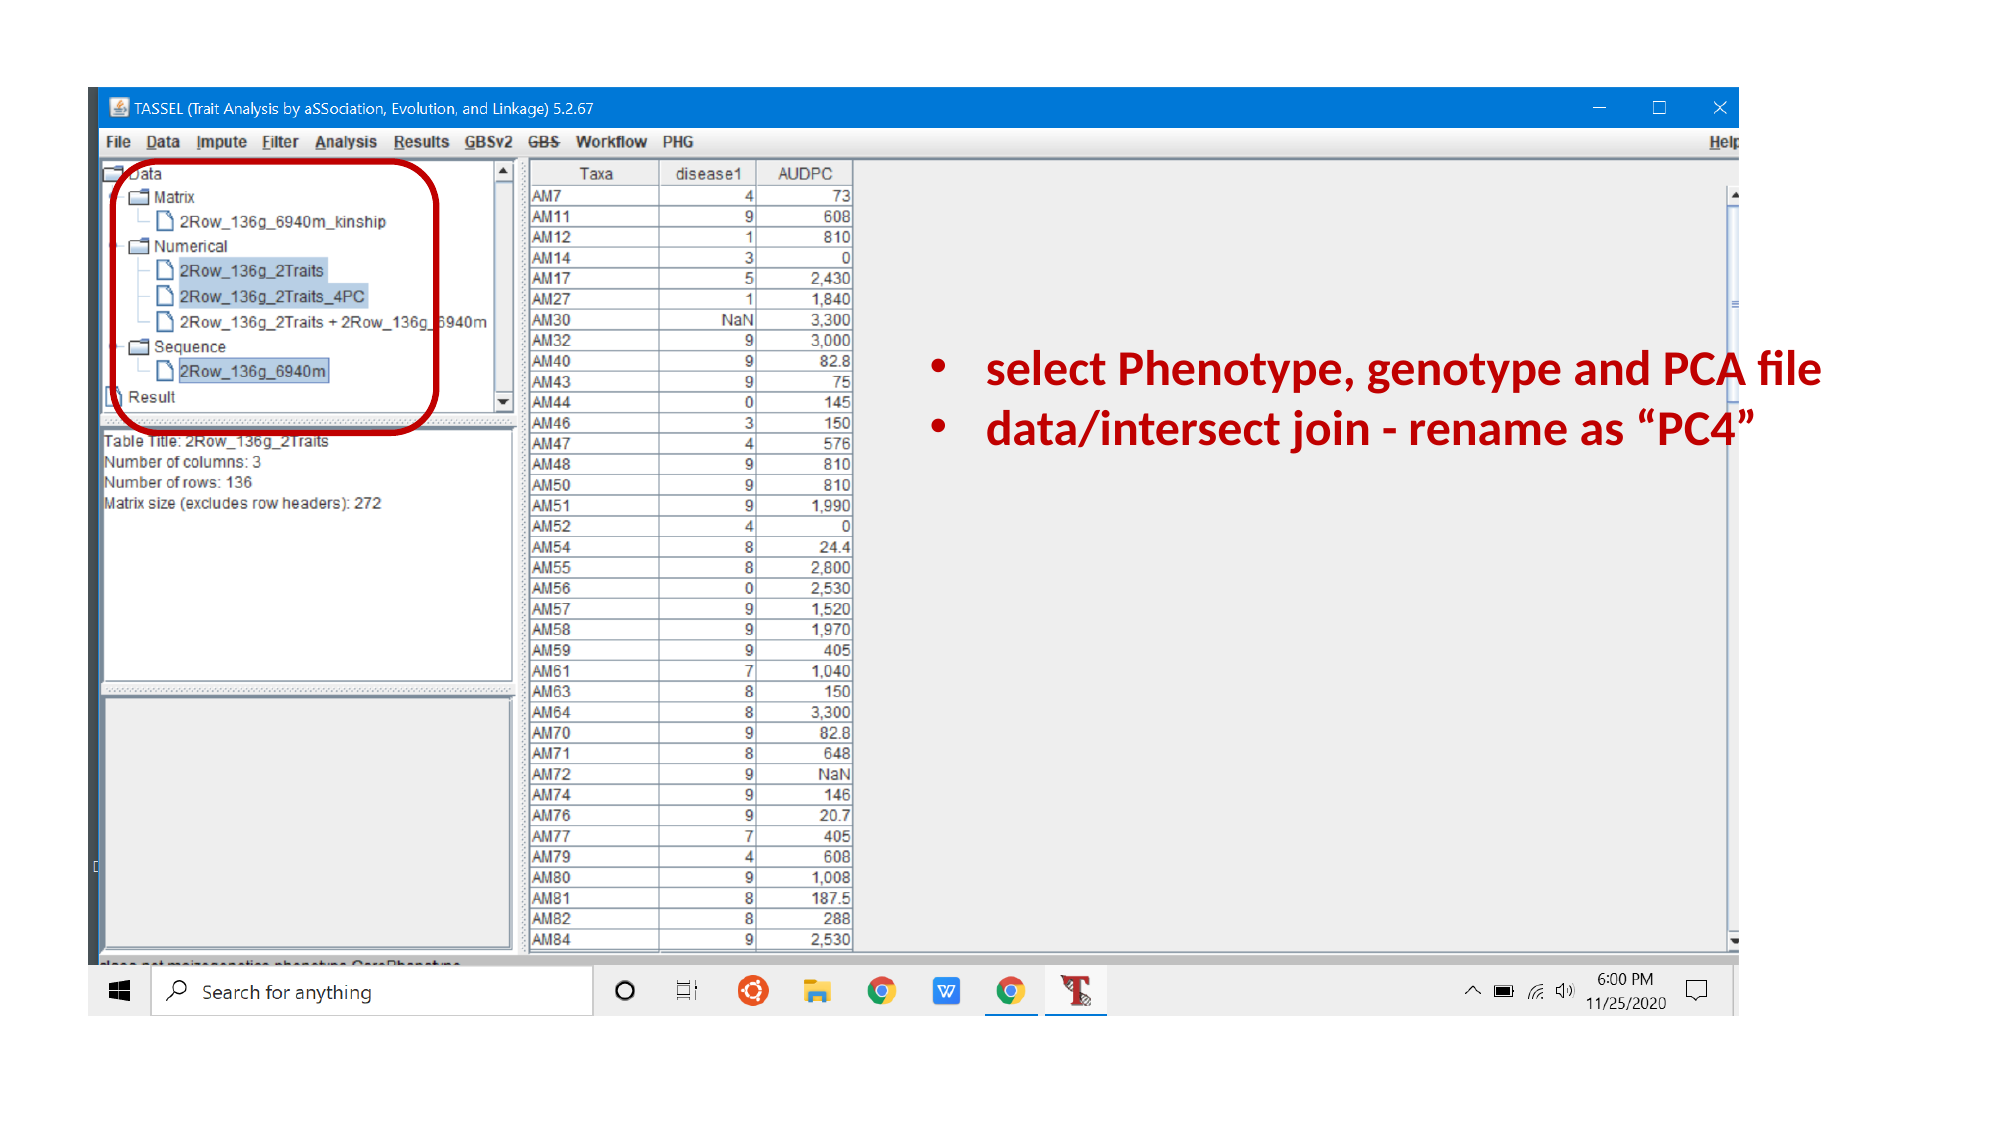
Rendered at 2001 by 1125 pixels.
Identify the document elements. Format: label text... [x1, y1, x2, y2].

text_box select Phenotype, genotype and PCA file data/intersect join - rename as “PC4” [1739, 327, 1839, 463]
picture [88, 87, 1739, 1016]
